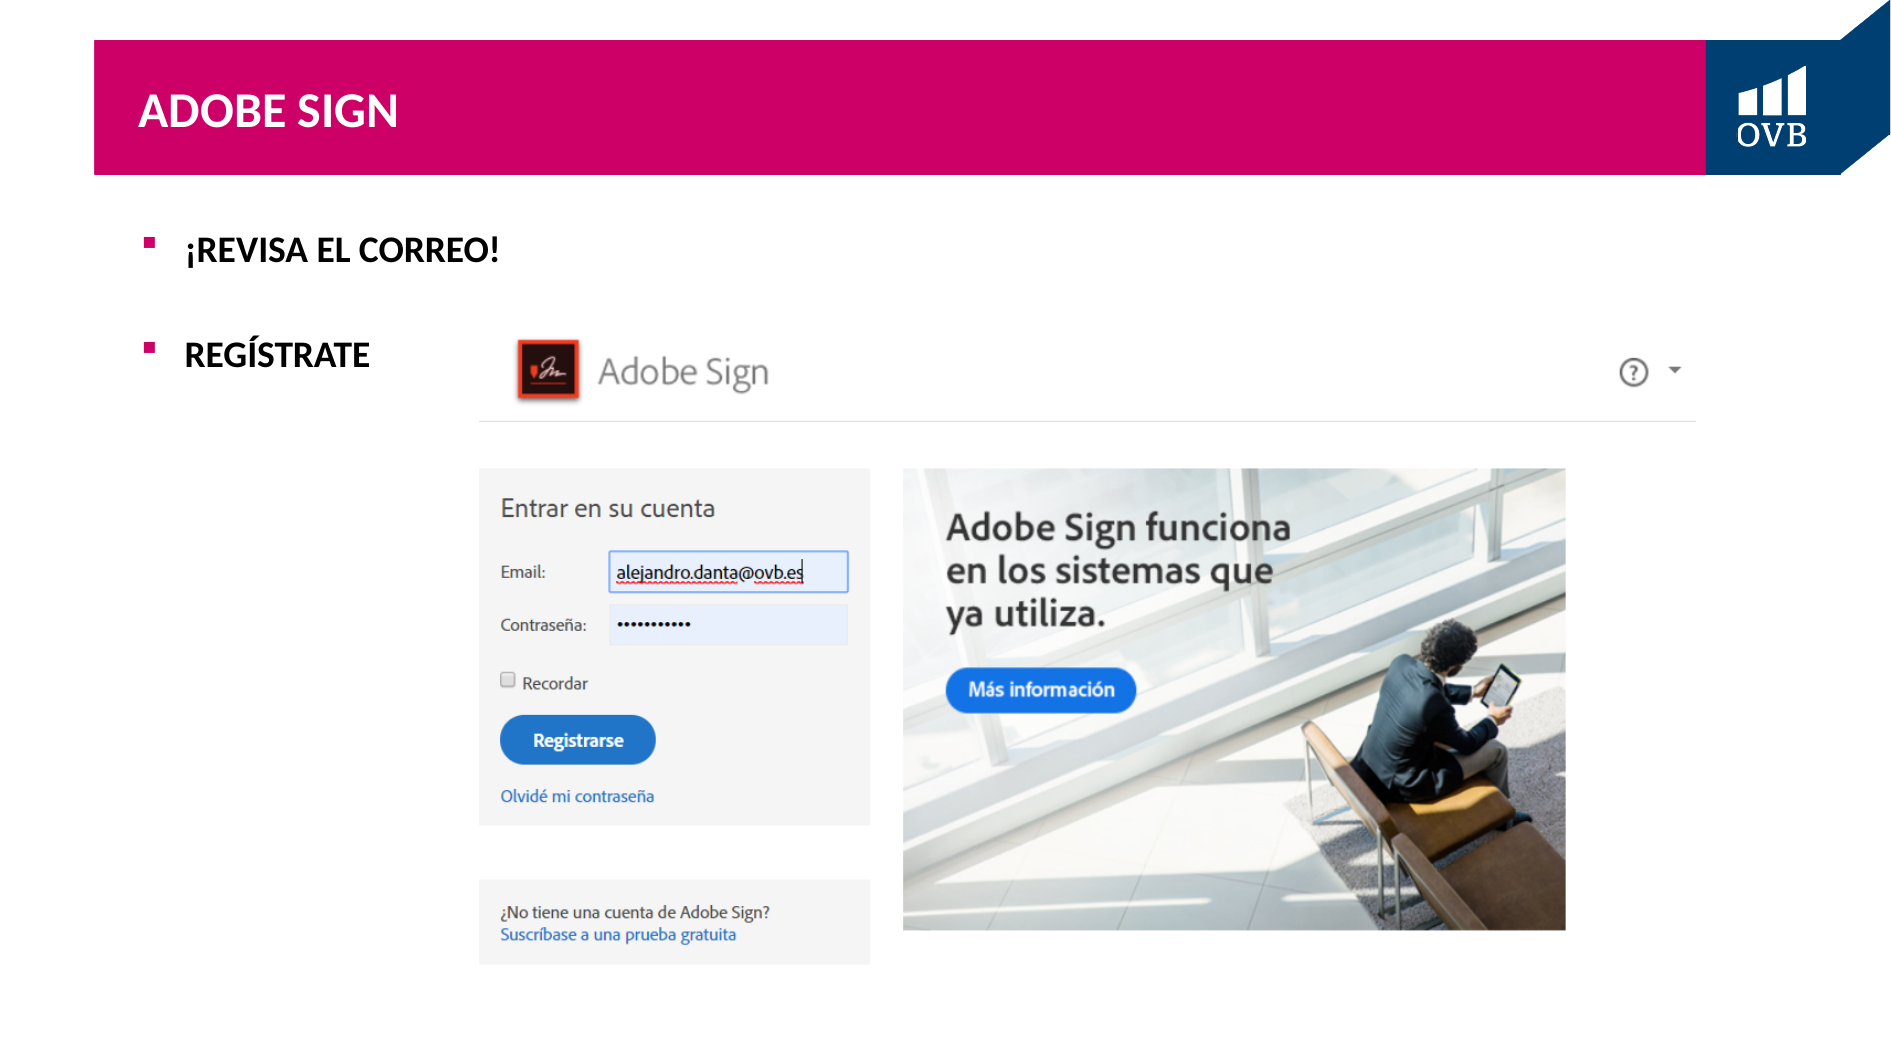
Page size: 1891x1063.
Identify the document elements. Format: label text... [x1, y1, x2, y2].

title ADOBE SIGN [94, 40, 1707, 175]
picture [466, 327, 1696, 979]
list ¡REVISA EL CORREO! REGÍSTRATE [96, 218, 1701, 978]
